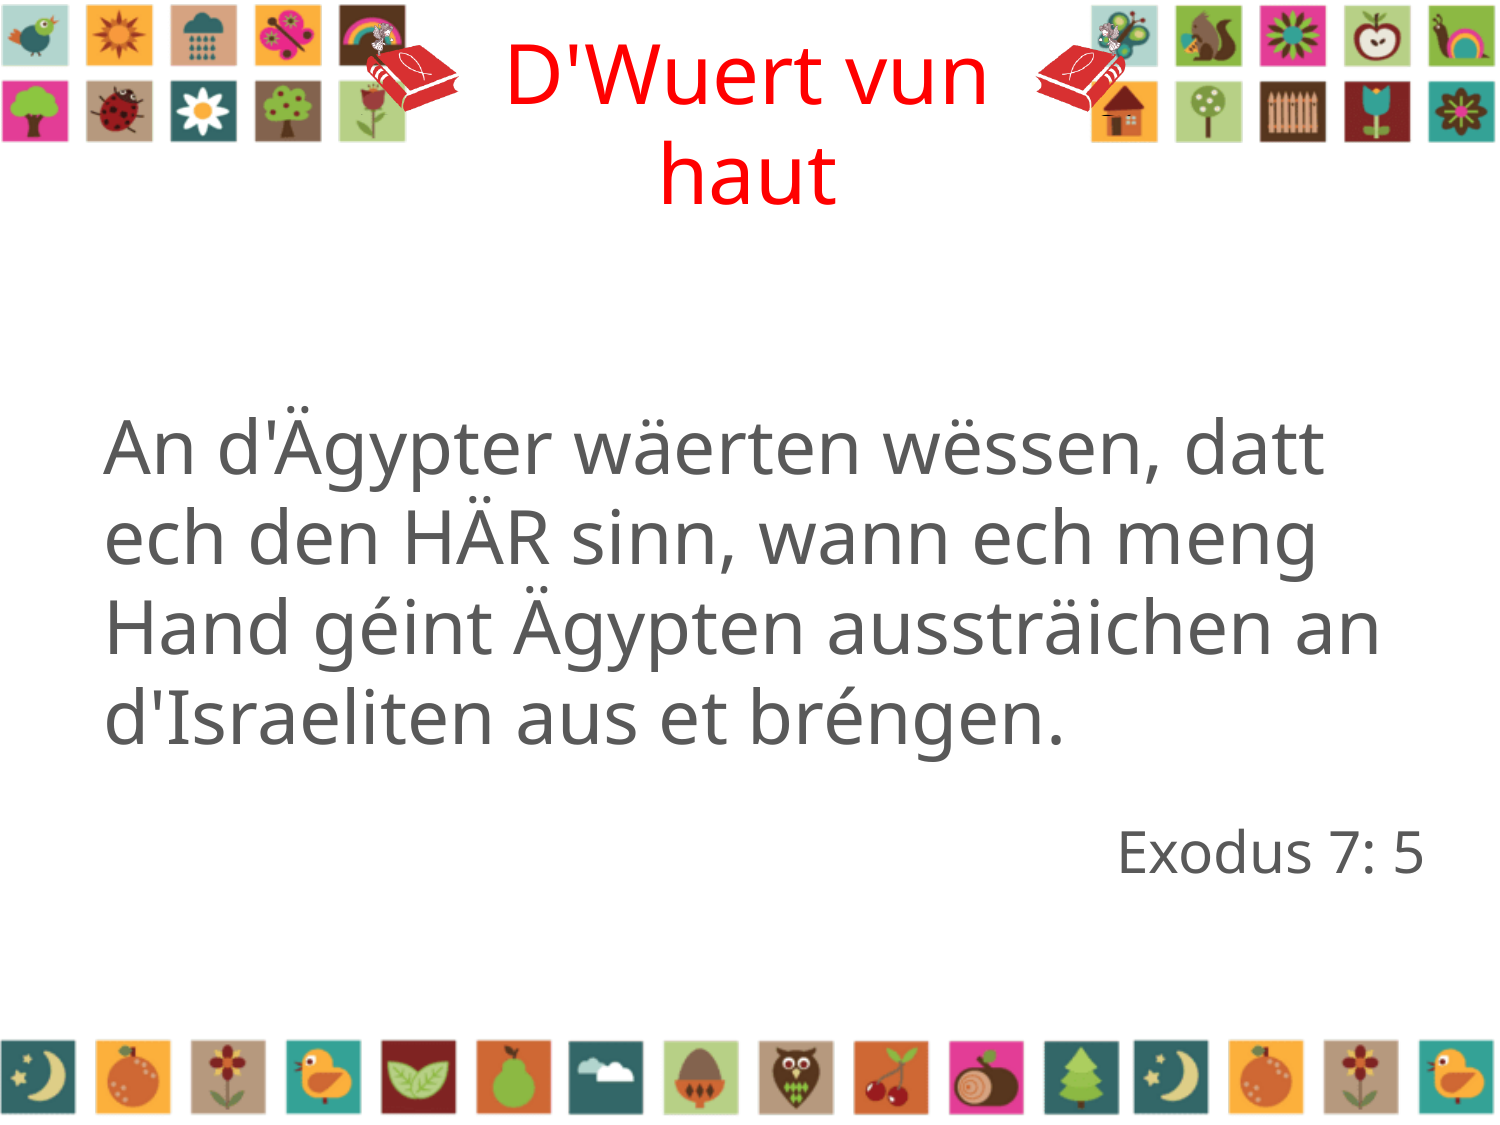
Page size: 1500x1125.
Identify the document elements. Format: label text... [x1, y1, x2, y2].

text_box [0, 1028, 1500, 1118]
text_box Exodus 7: 5 [808, 807, 1441, 893]
picture [0, 3, 491, 150]
text_box An d'Ägypter wäerten wëssen, datt ech den HÄR sinn, wann ech meng Hand géint Ägypten aussträichen an d'Israeliten aus et bréngen. [88, 302, 1436, 768]
text_box D'Wuert vun haut [414, 13, 1080, 229]
picture [1003, 3, 1500, 150]
